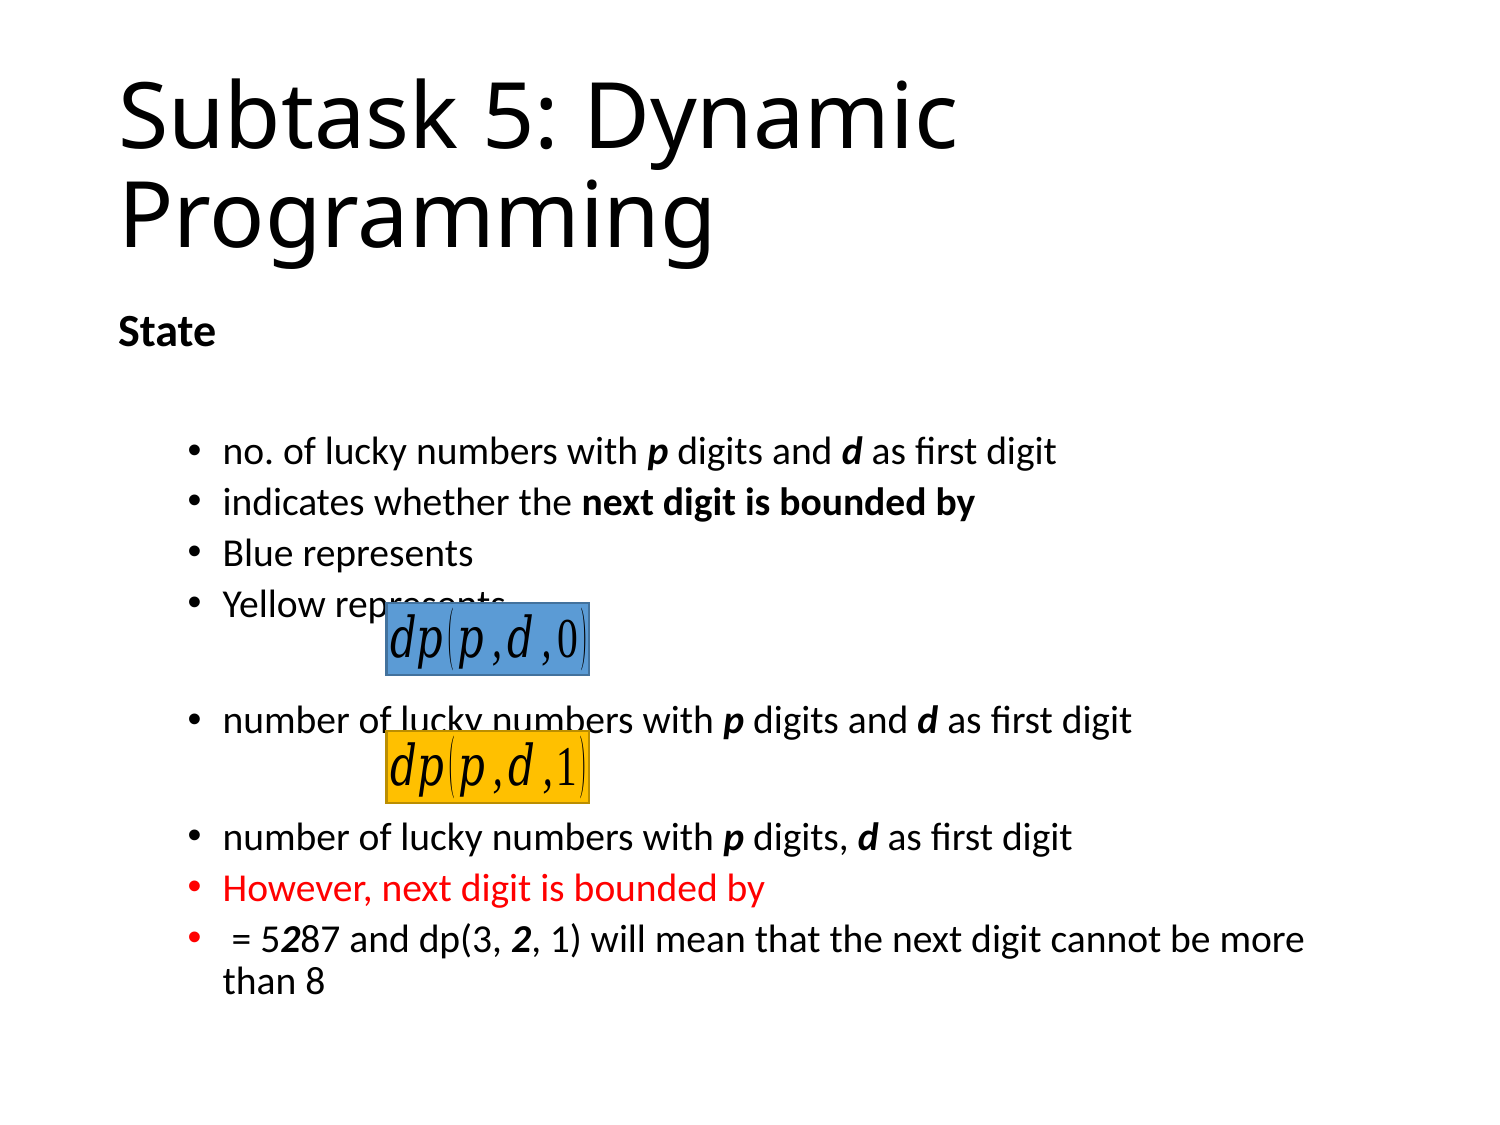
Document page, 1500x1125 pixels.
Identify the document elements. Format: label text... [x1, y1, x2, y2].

title Subtask 5: Dynamic Programming [103, 59, 1397, 278]
